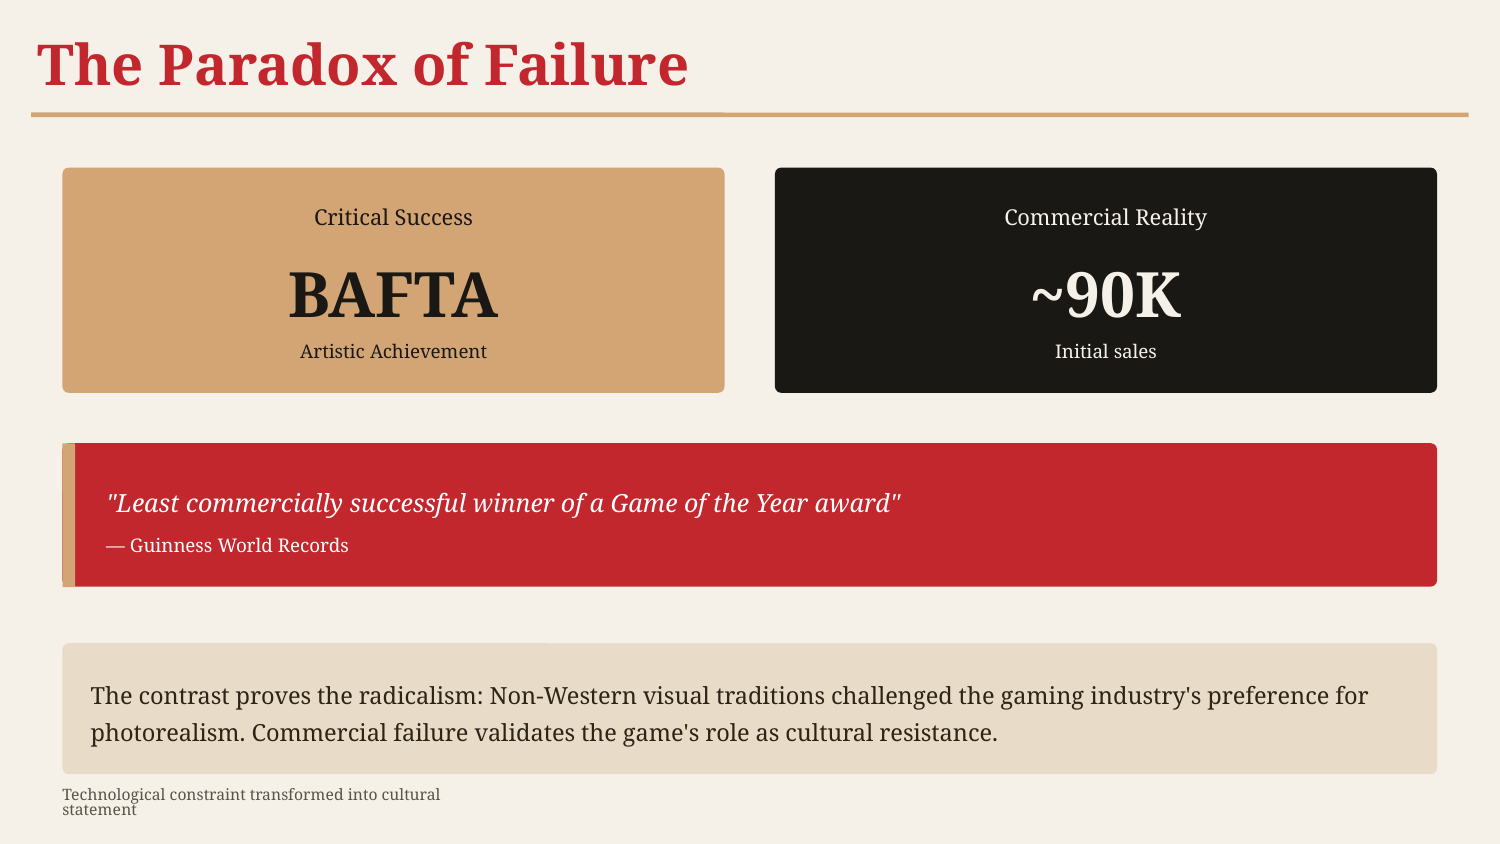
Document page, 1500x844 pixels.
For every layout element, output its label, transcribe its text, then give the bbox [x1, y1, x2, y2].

text_box — Guinness World Records [106, 529, 1432, 556]
text_box [62, 167, 725, 393]
text_box Initial sales [800, 335, 1412, 362]
text_box The Paradox of Failure [37, 40, 769, 97]
text_box Commercial Reality [800, 198, 1412, 230]
text_box Artistic Achievement [87, 335, 700, 362]
text_box [62, 643, 1438, 775]
text_box [774, 167, 1438, 393]
text_box The contrast proves the radicalism: Non-Western visual traditions challenged the gaming industry's preference for photorealism. Commercial failure validates the game's role as cultural resistance. [90, 671, 1436, 746]
text_box BAFTA [87, 242, 700, 330]
text_box Technological constraint transformed into cultural statement [62, 787, 447, 803]
text_box Critical Success [87, 198, 700, 230]
text_box "Least commercially successful winner of a Game of the Year award" [106, 474, 1432, 517]
text_box [62, 443, 68, 587]
text_box [69, 443, 1438, 587]
text_box ~90K [800, 242, 1412, 330]
